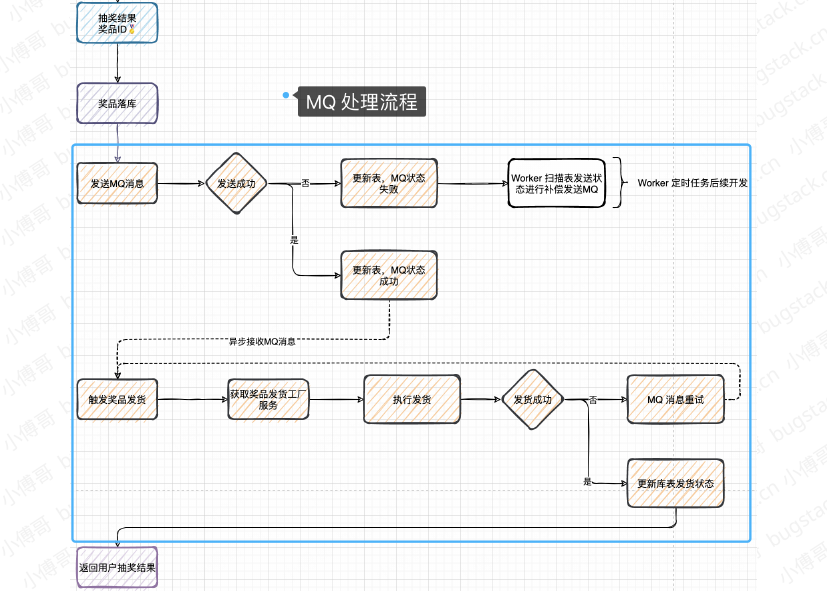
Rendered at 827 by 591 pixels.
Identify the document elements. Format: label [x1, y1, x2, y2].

picture [70, 0, 757, 591]
